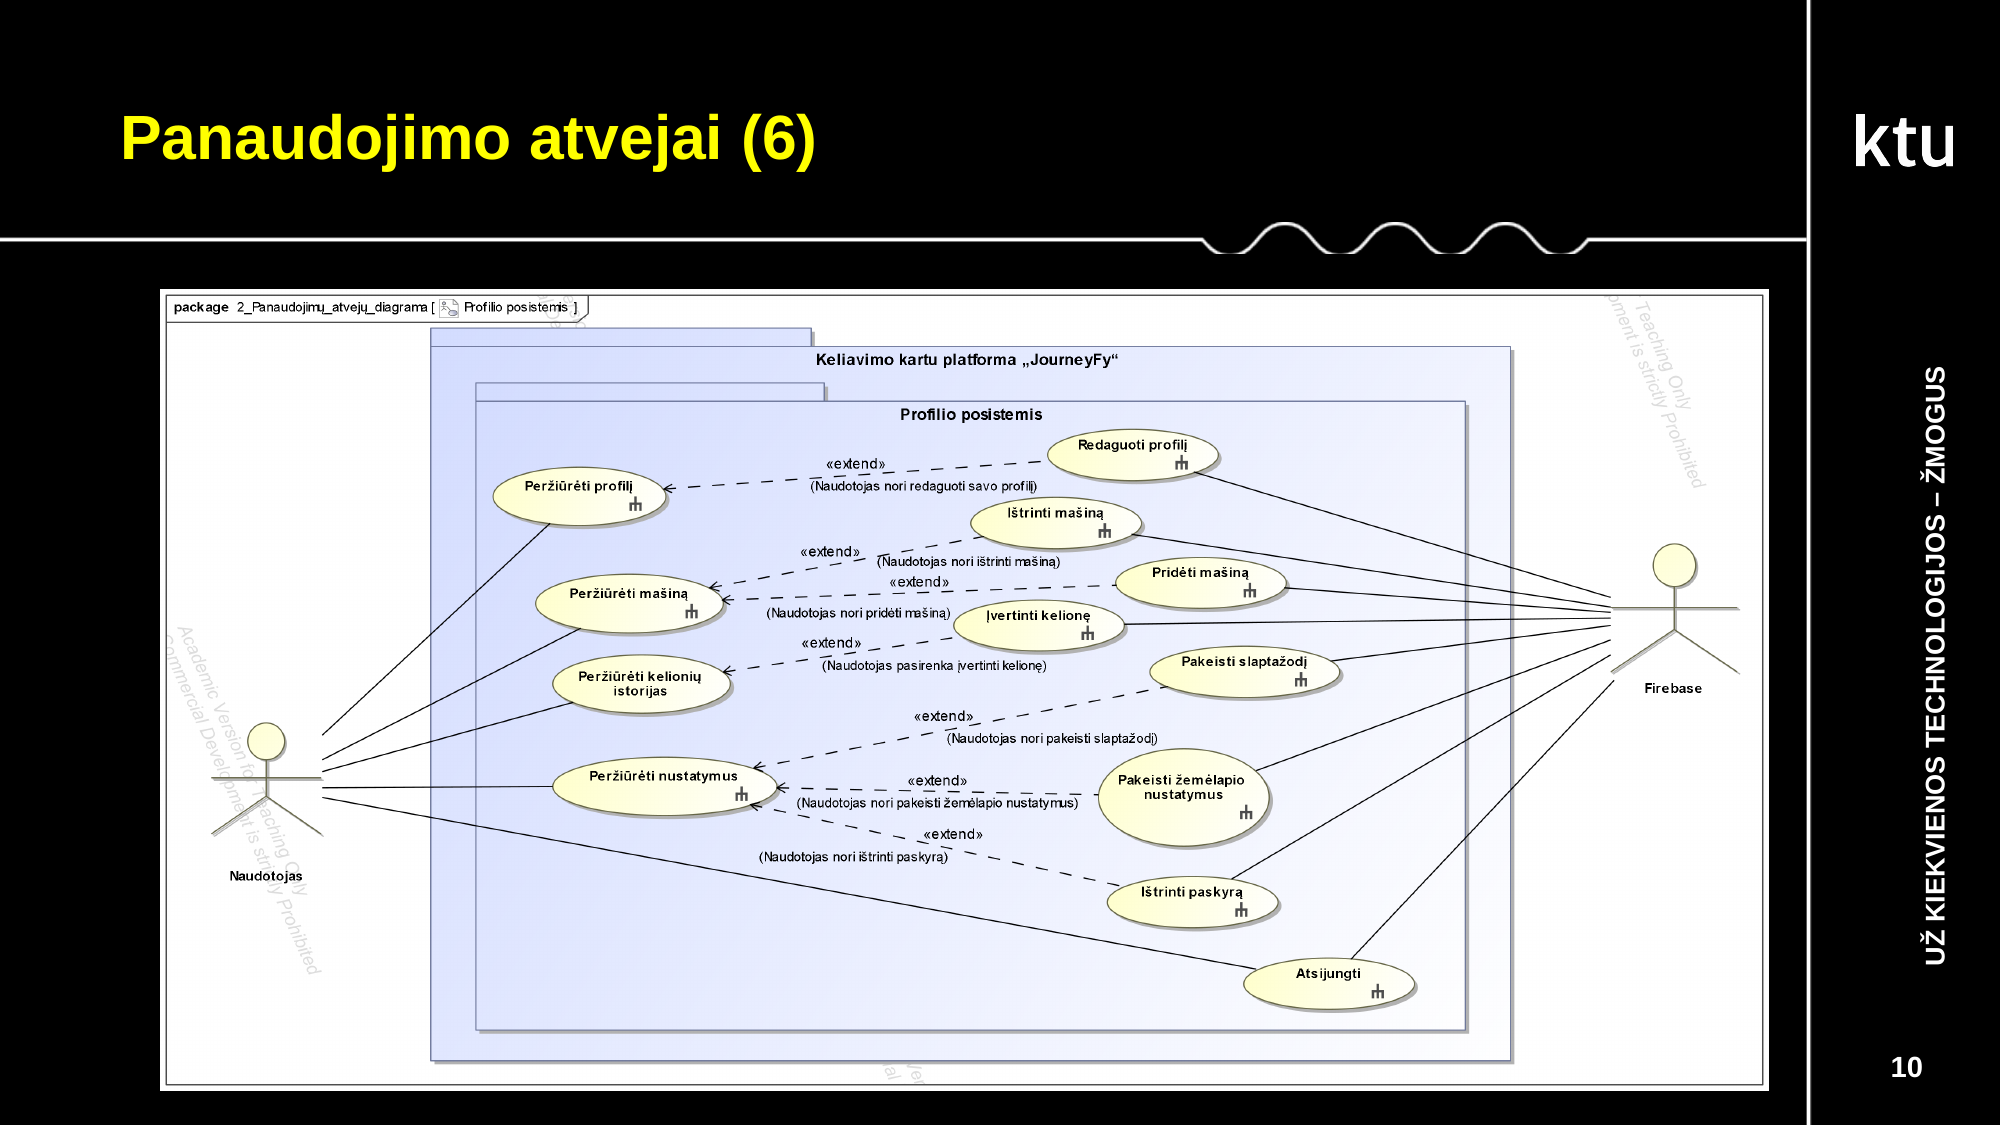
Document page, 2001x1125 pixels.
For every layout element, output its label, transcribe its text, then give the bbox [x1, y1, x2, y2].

picture [0, 0, 1813, 1125]
text_box UŽ KIEKVIENOS TECHNOLOGIJOS – ŽMOGUS [1832, 259, 2000, 981]
picture [160, 289, 1769, 1092]
picture [1855, 114, 1953, 167]
text_box 10 [1831, 1031, 1983, 1091]
list Panaudojimo atvejai (6) [105, 98, 1731, 183]
